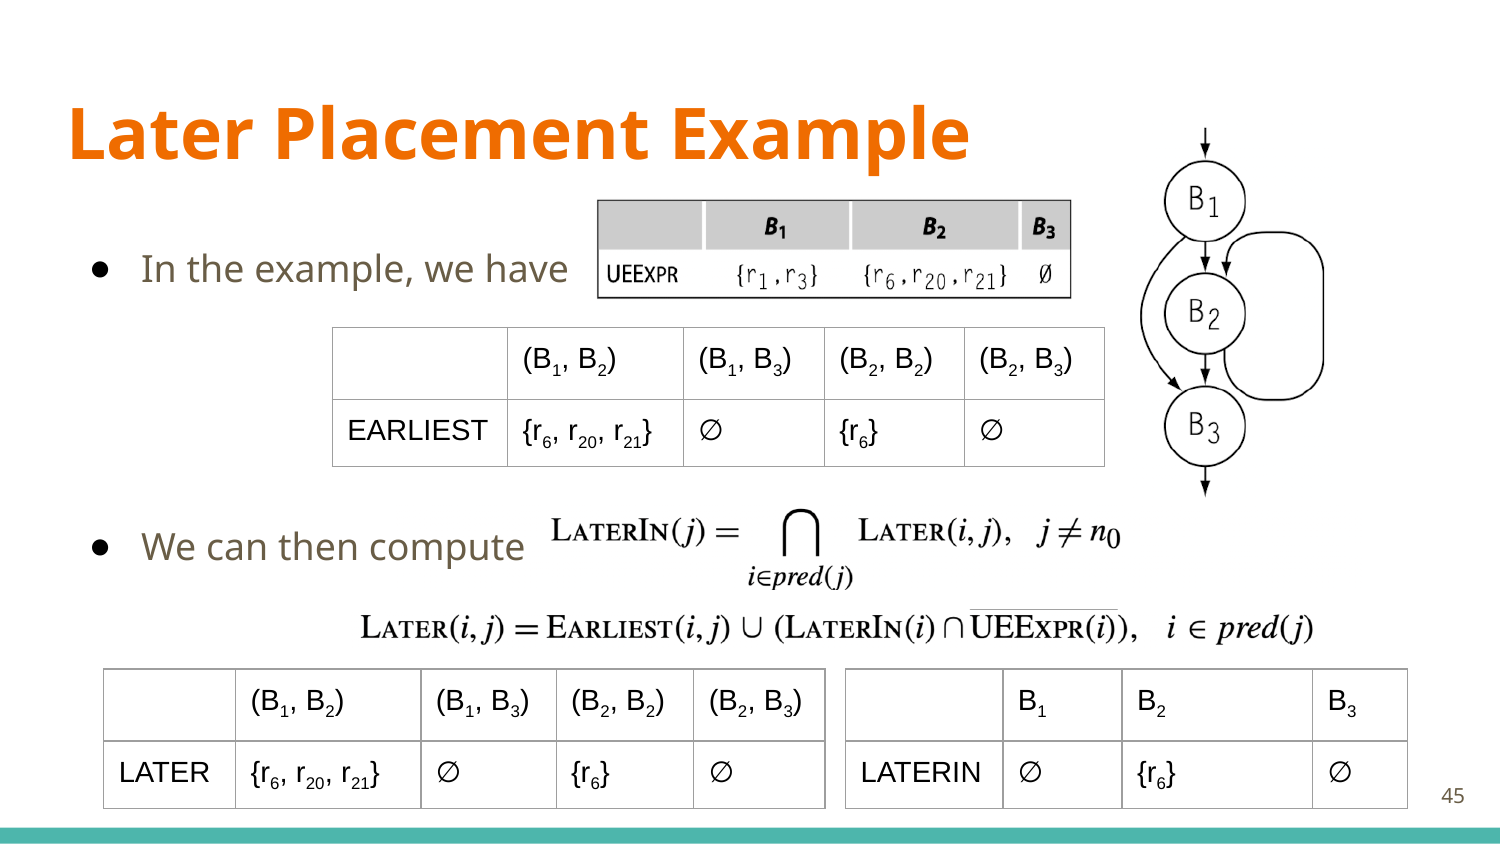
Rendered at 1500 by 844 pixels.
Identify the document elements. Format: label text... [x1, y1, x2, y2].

table_cell ∅ [684, 400, 824, 466]
title Later Placement Example [51, 72, 1449, 189]
table_cell EARLIEST [333, 400, 507, 466]
table_cell ∅ [694, 742, 824, 808]
picture [590, 195, 1078, 303]
table_header (B2, B2) [557, 670, 693, 740]
table_header [104, 670, 235, 740]
table_header (B1, B3) [422, 670, 556, 740]
list In the example, we have [51, 207, 585, 273]
table_cell LATERIN [846, 742, 1002, 808]
table_cell LATER [104, 742, 235, 808]
picture [350, 609, 1317, 650]
table_header (B2, B3) [694, 670, 824, 740]
table_header (B2, B3) [965, 328, 1104, 399]
table_header [333, 328, 507, 399]
table_header B3 [1313, 670, 1407, 740]
table_cell {r6} [1123, 742, 1312, 808]
table_header B1 [1004, 670, 1121, 740]
table_header [846, 670, 1002, 740]
slide_number ‹#› [1389, 764, 1480, 830]
table_cell {r6} [825, 400, 964, 466]
table_cell {r6, r20, r21} [236, 742, 420, 808]
table_cell ∅ [422, 742, 556, 808]
table_header (B1, B2) [508, 328, 683, 399]
table_cell ∅ [1313, 742, 1407, 808]
table_cell ∅ [965, 400, 1104, 466]
table_header B2 [1123, 670, 1312, 740]
picture [394, 122, 1362, 590]
list We can then compute [51, 485, 557, 550]
table_header (B1, B2) [236, 670, 420, 740]
table_header (B1, B3) [684, 328, 824, 399]
table_cell {r6} [557, 742, 693, 808]
table_cell {r6, r20, r21} [508, 400, 683, 466]
table_header (B2, B2) [825, 328, 964, 399]
table_cell ∅ [1004, 742, 1121, 808]
